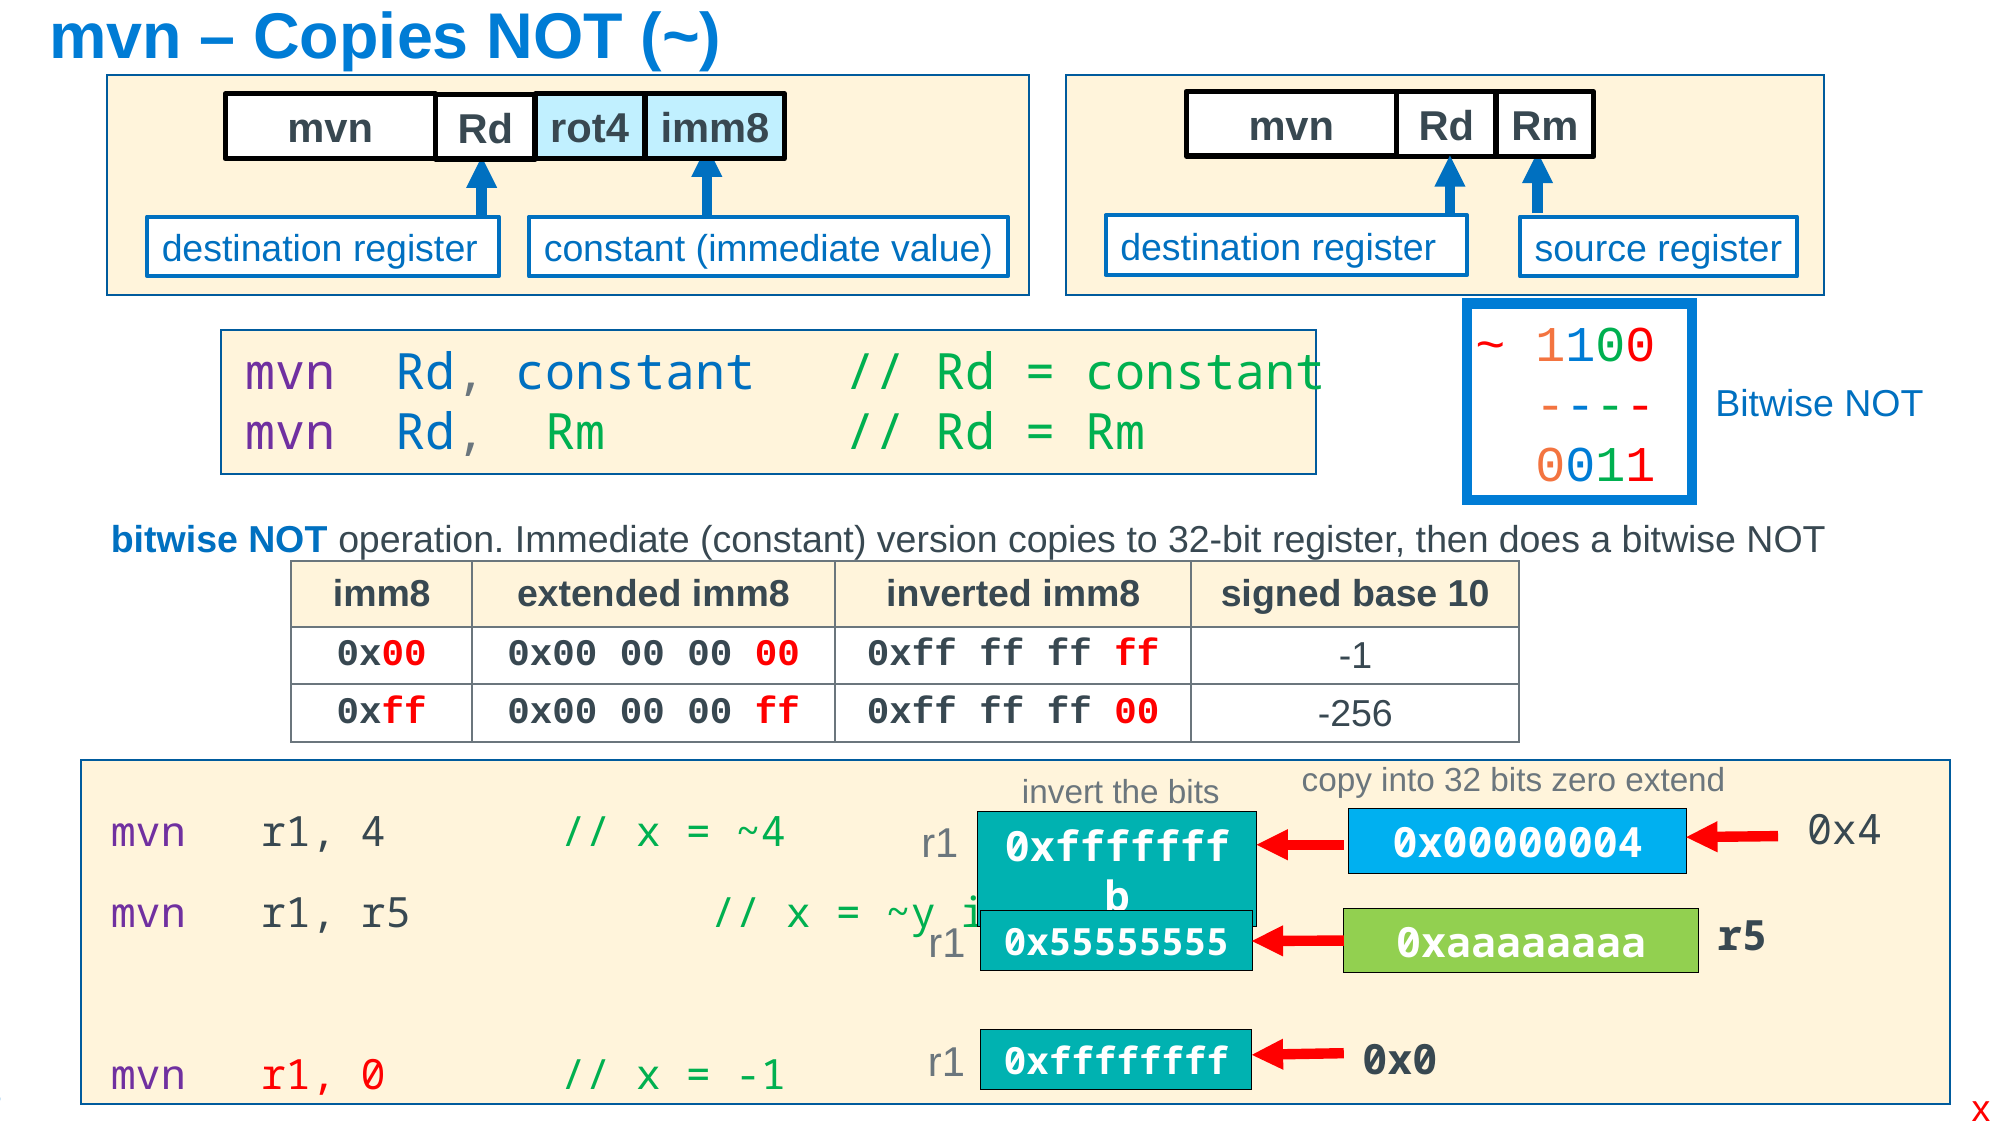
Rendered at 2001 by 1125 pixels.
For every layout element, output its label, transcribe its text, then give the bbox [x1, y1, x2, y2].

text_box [913, 900, 1781, 974]
table_cell -256 [1192, 685, 1518, 741]
table_cell 0x00 00 00 00 [473, 628, 834, 683]
table_cell 0x00 00 00 ff [473, 685, 834, 741]
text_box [1467, 302, 1941, 502]
table_header inverted imm8 [836, 562, 1190, 626]
table_header extended imm8 [473, 562, 834, 626]
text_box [1065, 74, 1825, 296]
table_cell 0x00 [292, 628, 471, 683]
table_cell 0xff ff ff 00 [836, 685, 1190, 741]
text_box [80, 759, 1951, 1105]
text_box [106, 74, 1030, 296]
table_cell 0xff ff ff ff [836, 628, 1190, 683]
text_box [220, 329, 1316, 474]
text_box x [1956, 1076, 2000, 1125]
table_cell 0xff [292, 685, 471, 741]
table_cell -1 [1192, 628, 1518, 683]
list bitwise NOT operation. Immediate (constant) version copies to 32-bit register, then does a bitwise NOT mvn r1, 4 // x = ~4 mvn r1, r5 // x = ~y in C mvn r1, 0 // x = -1 [95, 537, 1926, 1067]
table_header imm8 [292, 562, 471, 626]
title mvn – Copies NOT (~) [34, 2, 1920, 81]
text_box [906, 750, 1895, 878]
table_header signed base 10 [1192, 562, 1518, 626]
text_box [912, 1025, 1480, 1093]
